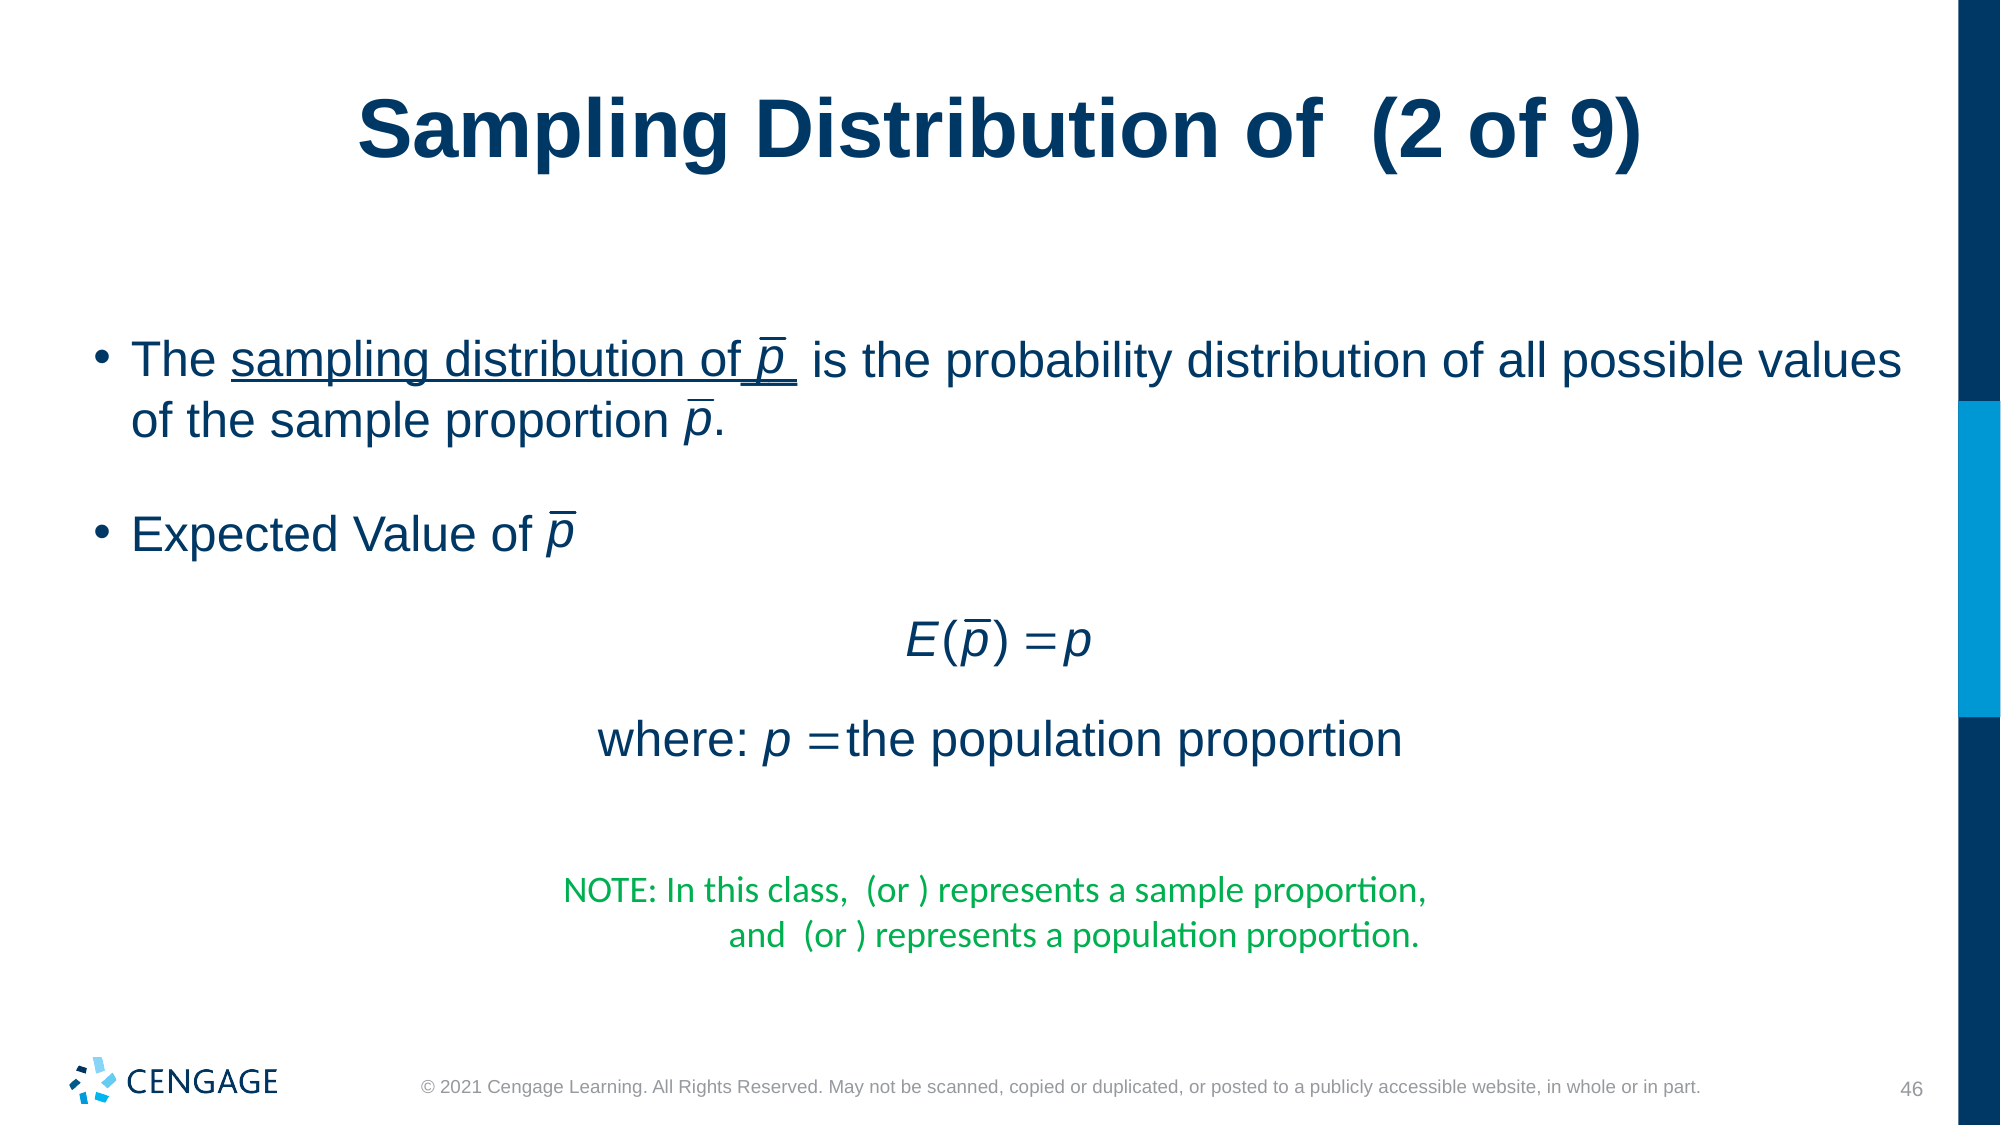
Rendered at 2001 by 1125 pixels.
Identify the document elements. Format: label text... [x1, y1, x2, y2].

picture [69, 1057, 277, 1104]
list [593, 614, 1407, 771]
list is the probability distribution of all possible values of the sample proportion [78, 320, 1922, 444]
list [752, 332, 790, 389]
list Expected Value of [78, 493, 559, 569]
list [680, 393, 728, 451]
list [542, 506, 580, 563]
